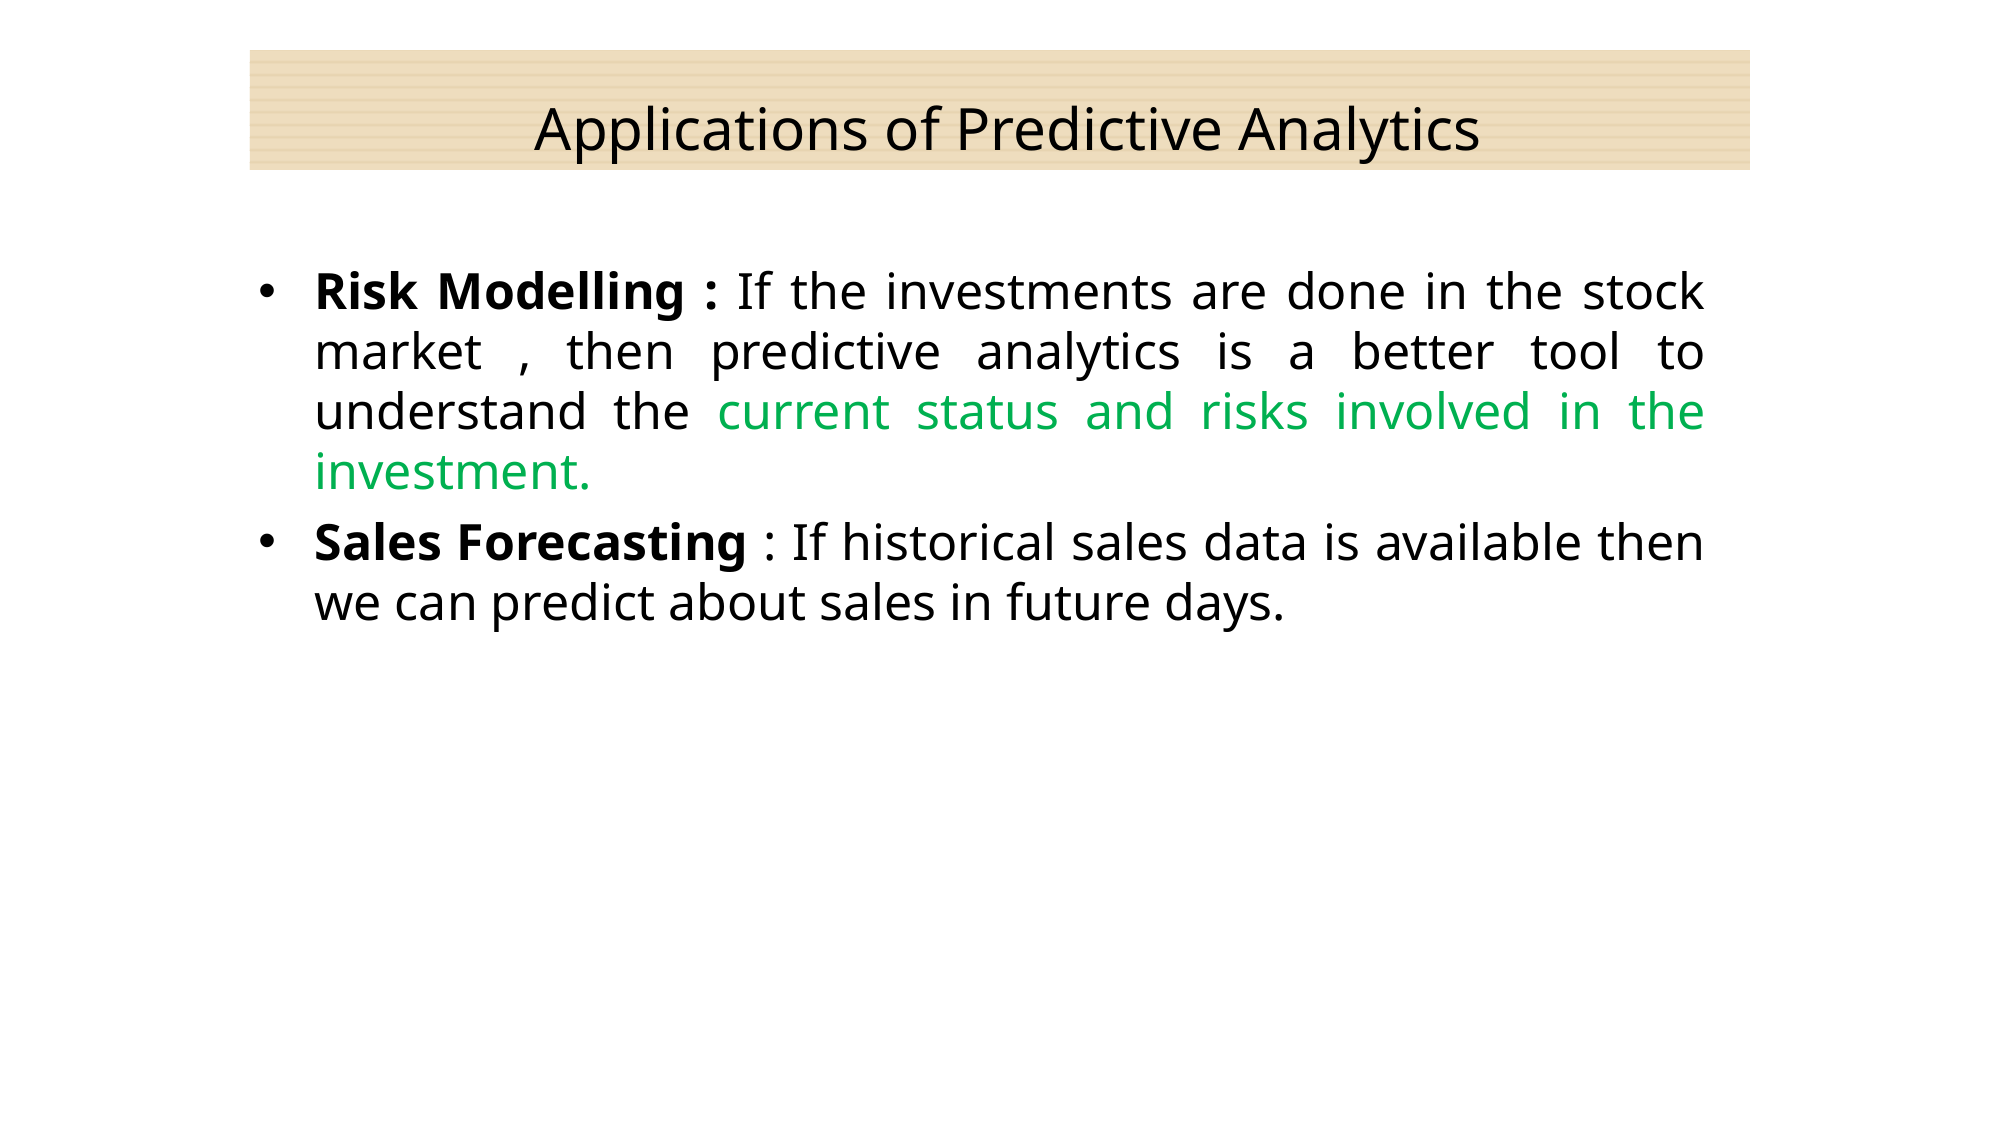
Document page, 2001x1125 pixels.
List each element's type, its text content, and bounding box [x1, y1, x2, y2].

text_box Applications of Predictive Analytics [249, 50, 1750, 170]
text_box Risk Modelling : If the investments are done in the stock market , then predictive analytics is a better tool to understand the current status and risks involved in the investment. Sales Forecasting : If historical sales data is available then we can predict about sales in future days. [256, 249, 1707, 701]
